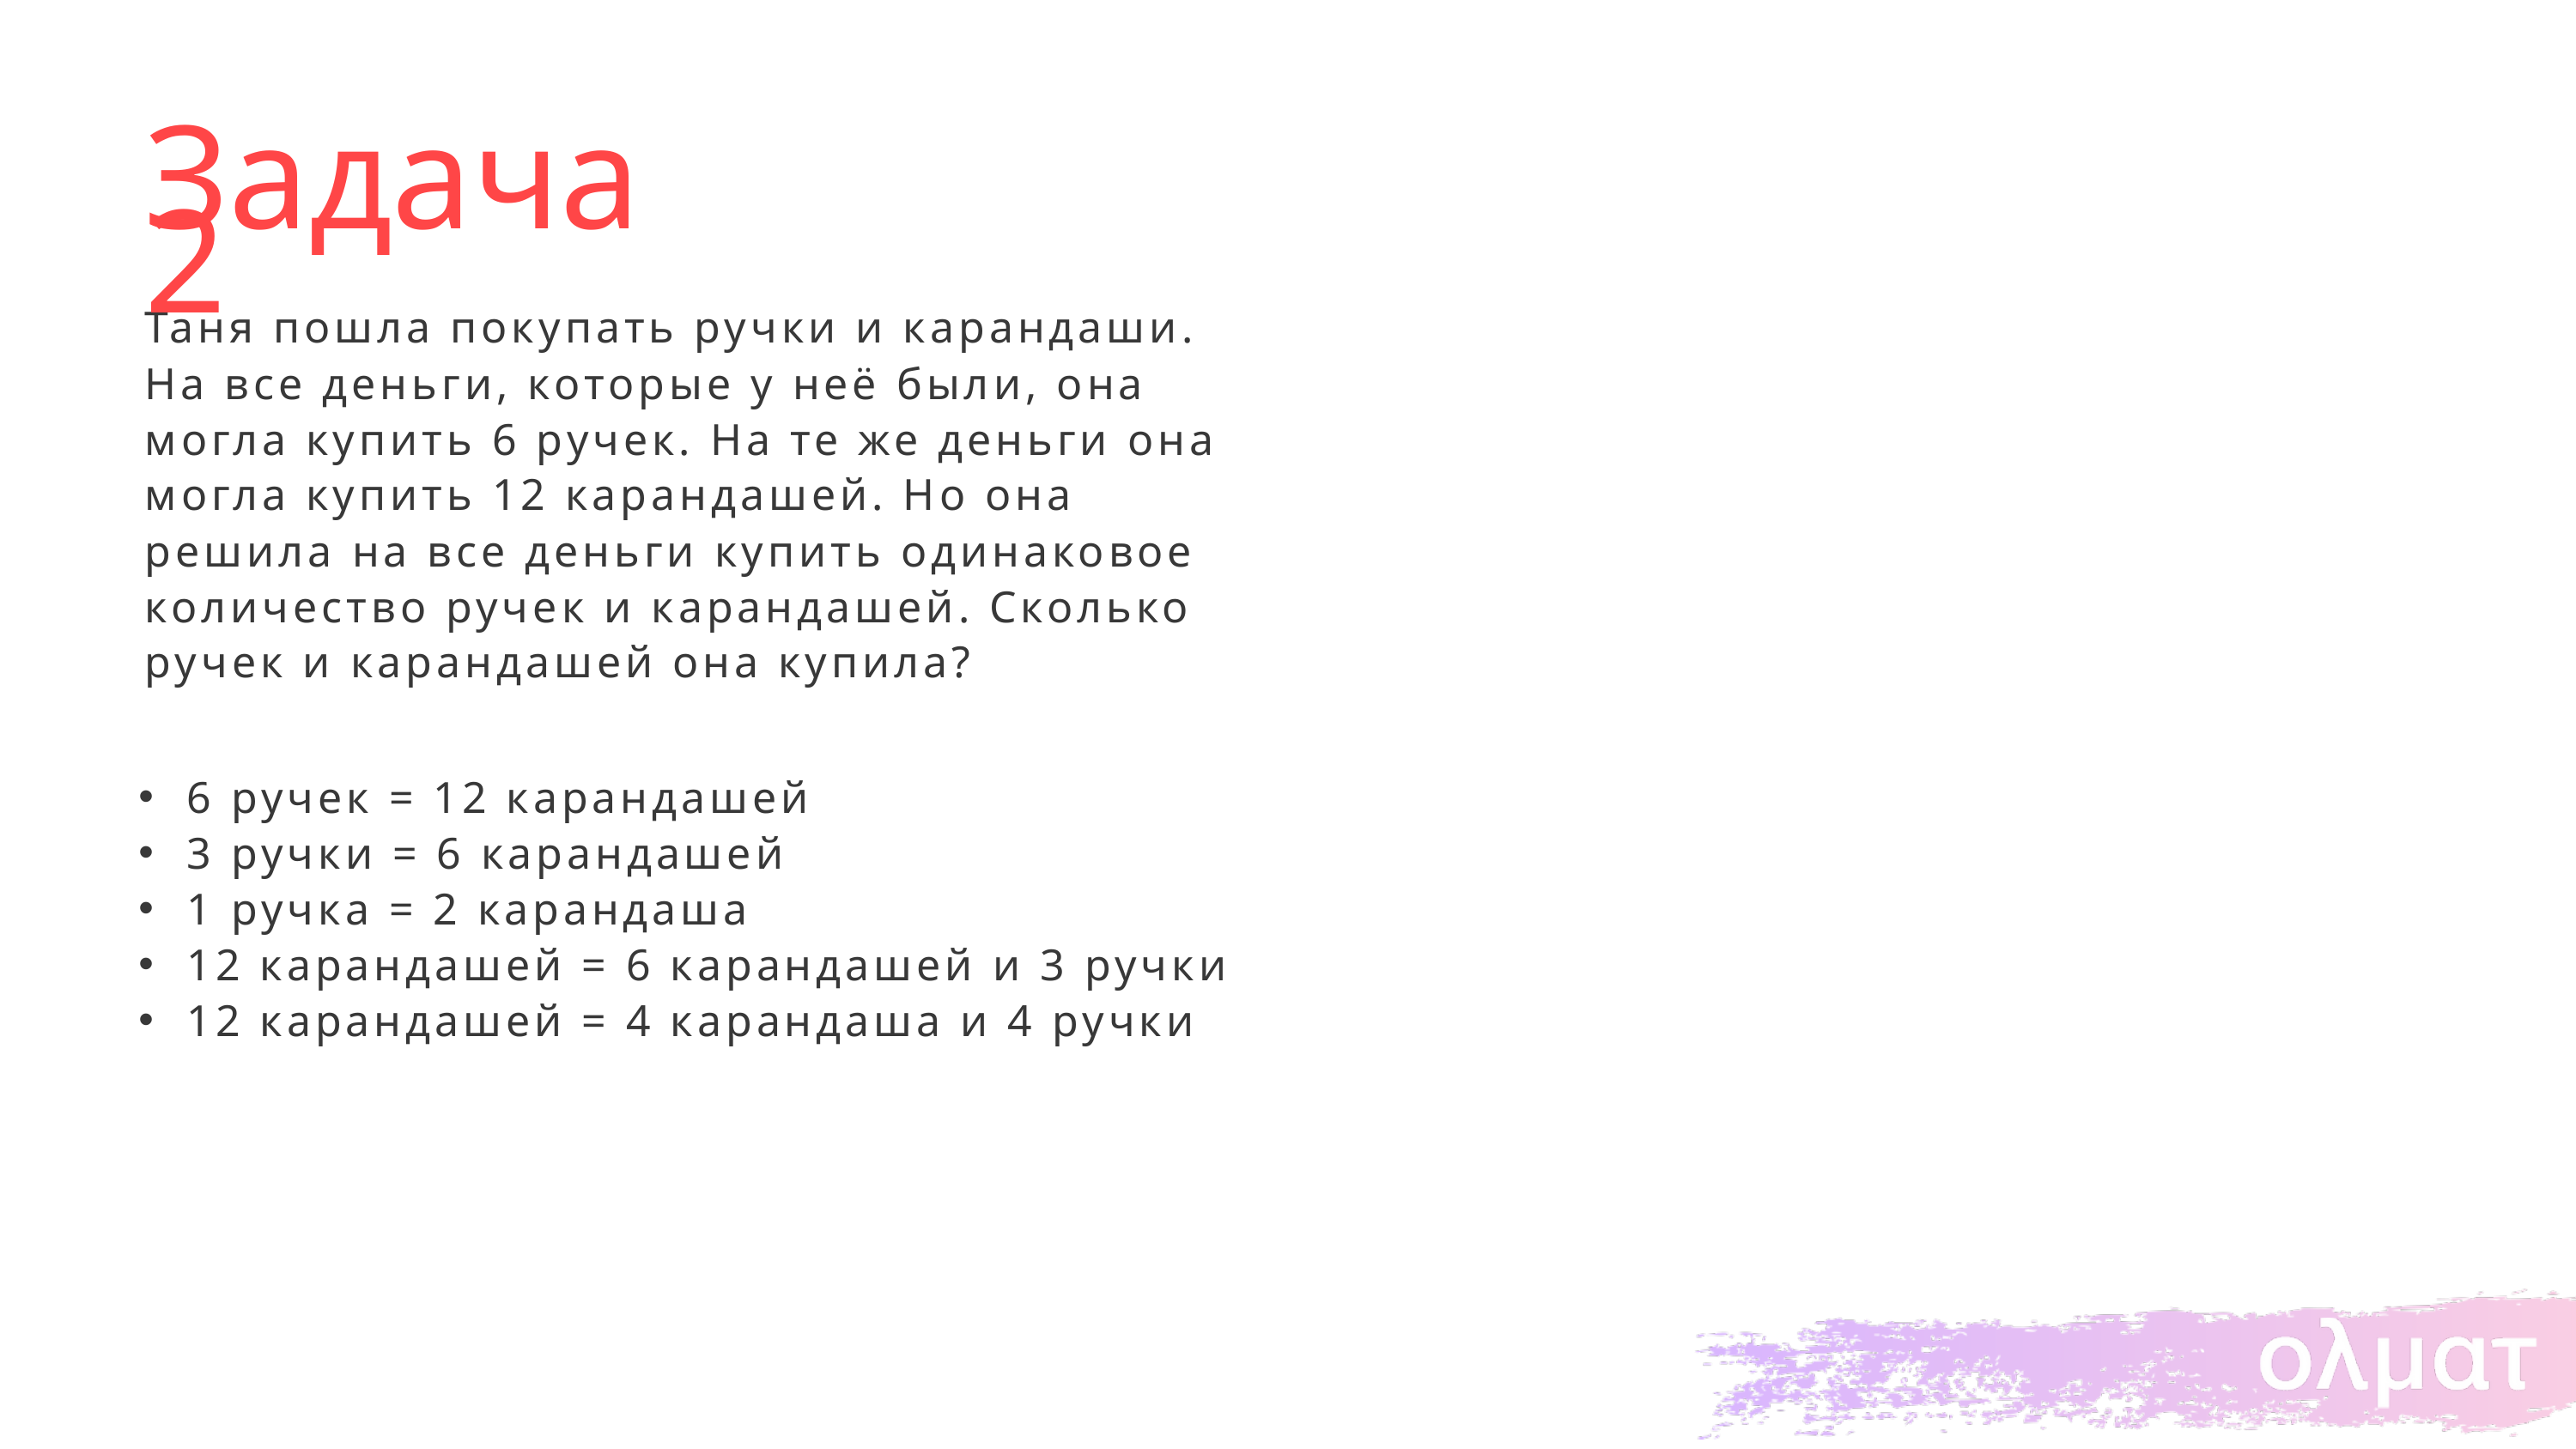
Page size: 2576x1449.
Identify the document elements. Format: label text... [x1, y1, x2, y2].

text_box Таня пошла покупать ручки и карандаши. На все деньги, которые у неё были, она могла купить 6 ручек. На те же деньги она могла купить 12 карандашей. Но она решила на все деньги купить одинаковое количество ручек и карандашей. Сколько ручек и карандашей она купила? [144, 295, 1267, 687]
text_box Задача 2 [144, 173, 754, 342]
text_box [1690, 1287, 2576, 1440]
text_box 6 ручек = 12 карандашей 3 ручки = 6 карандашей 1 ручка = 2 карандаша 12 карандашей = 6 карандашей и 3 ручки 12 карандашей = 4 карандаша и 4 ручки [138, 766, 1261, 1046]
